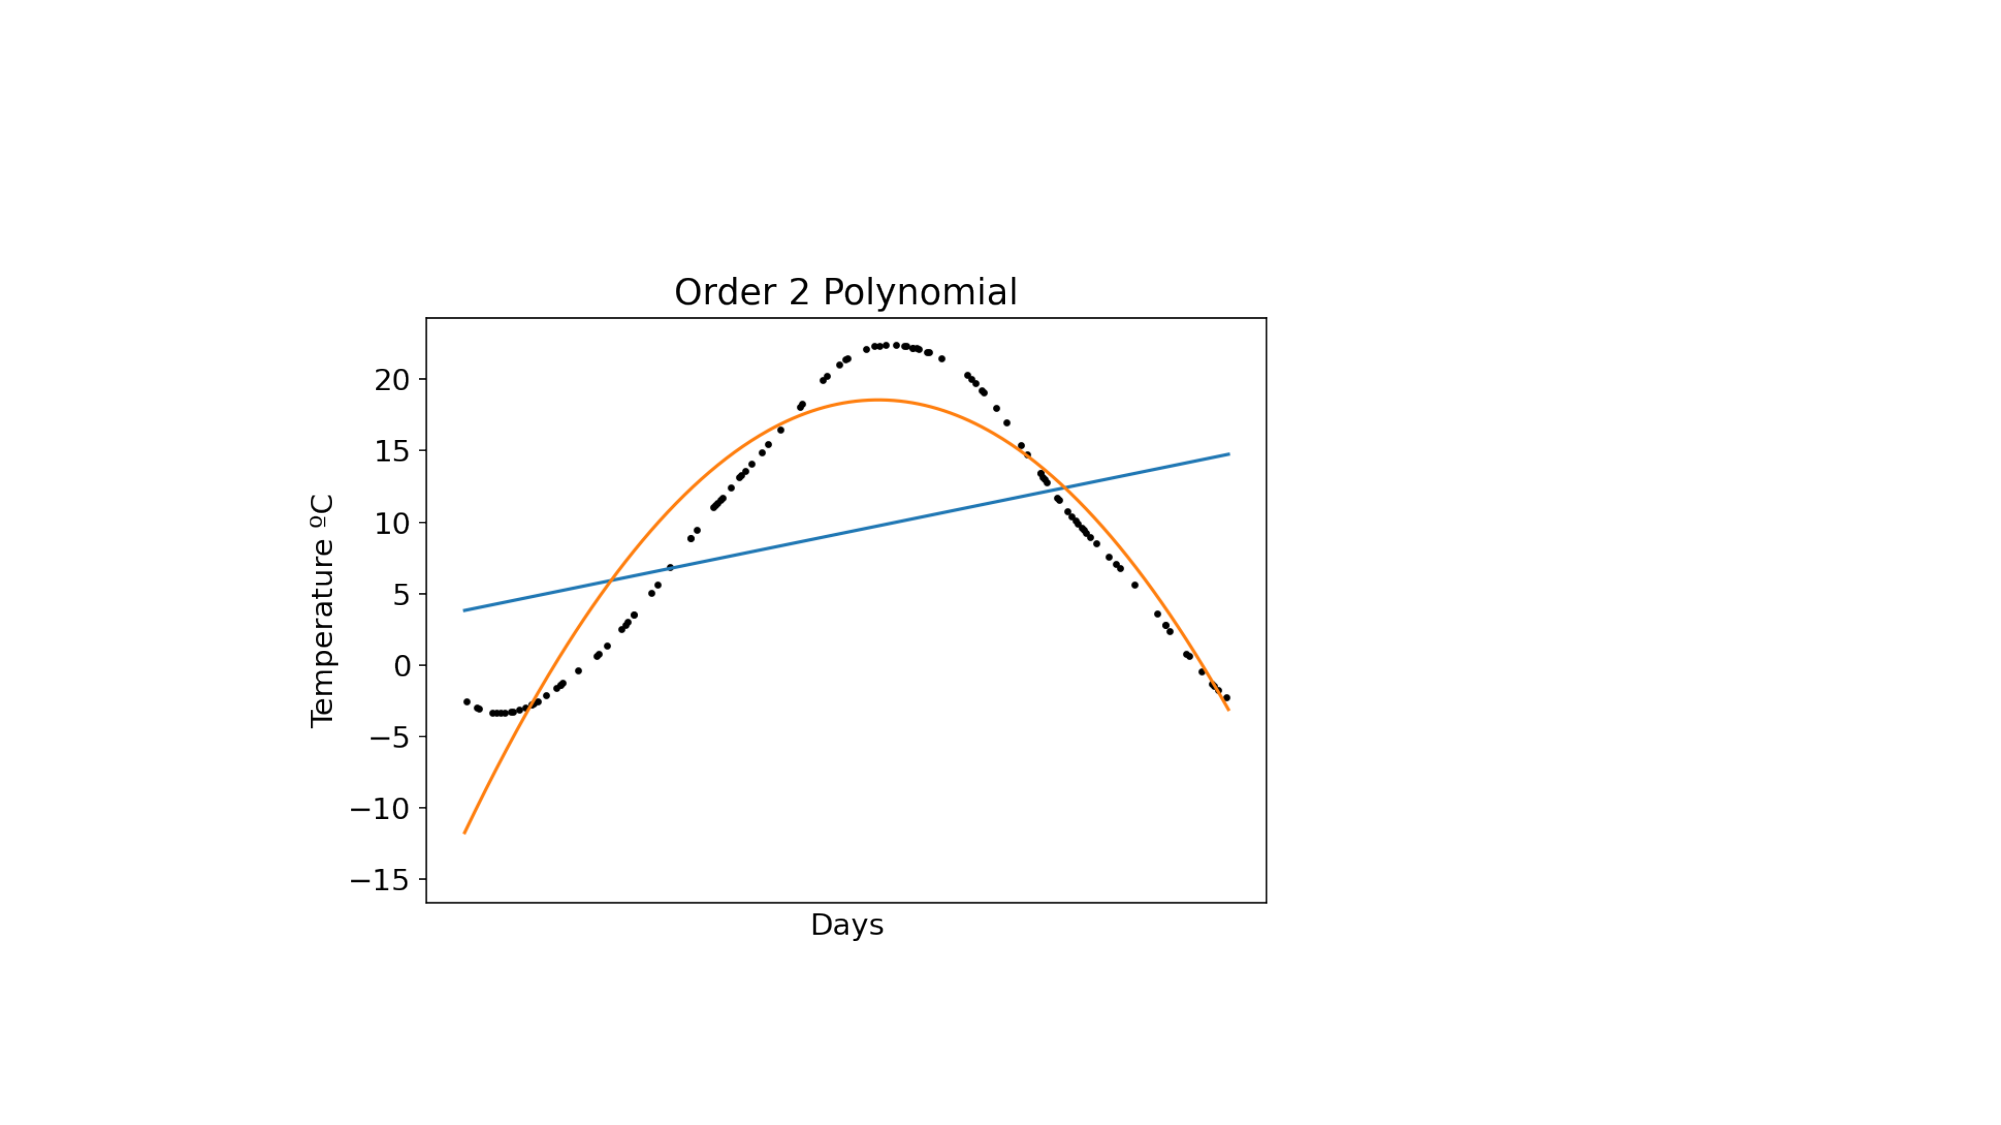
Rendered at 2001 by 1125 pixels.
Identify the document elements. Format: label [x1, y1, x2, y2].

picture [291, 225, 1375, 1000]
